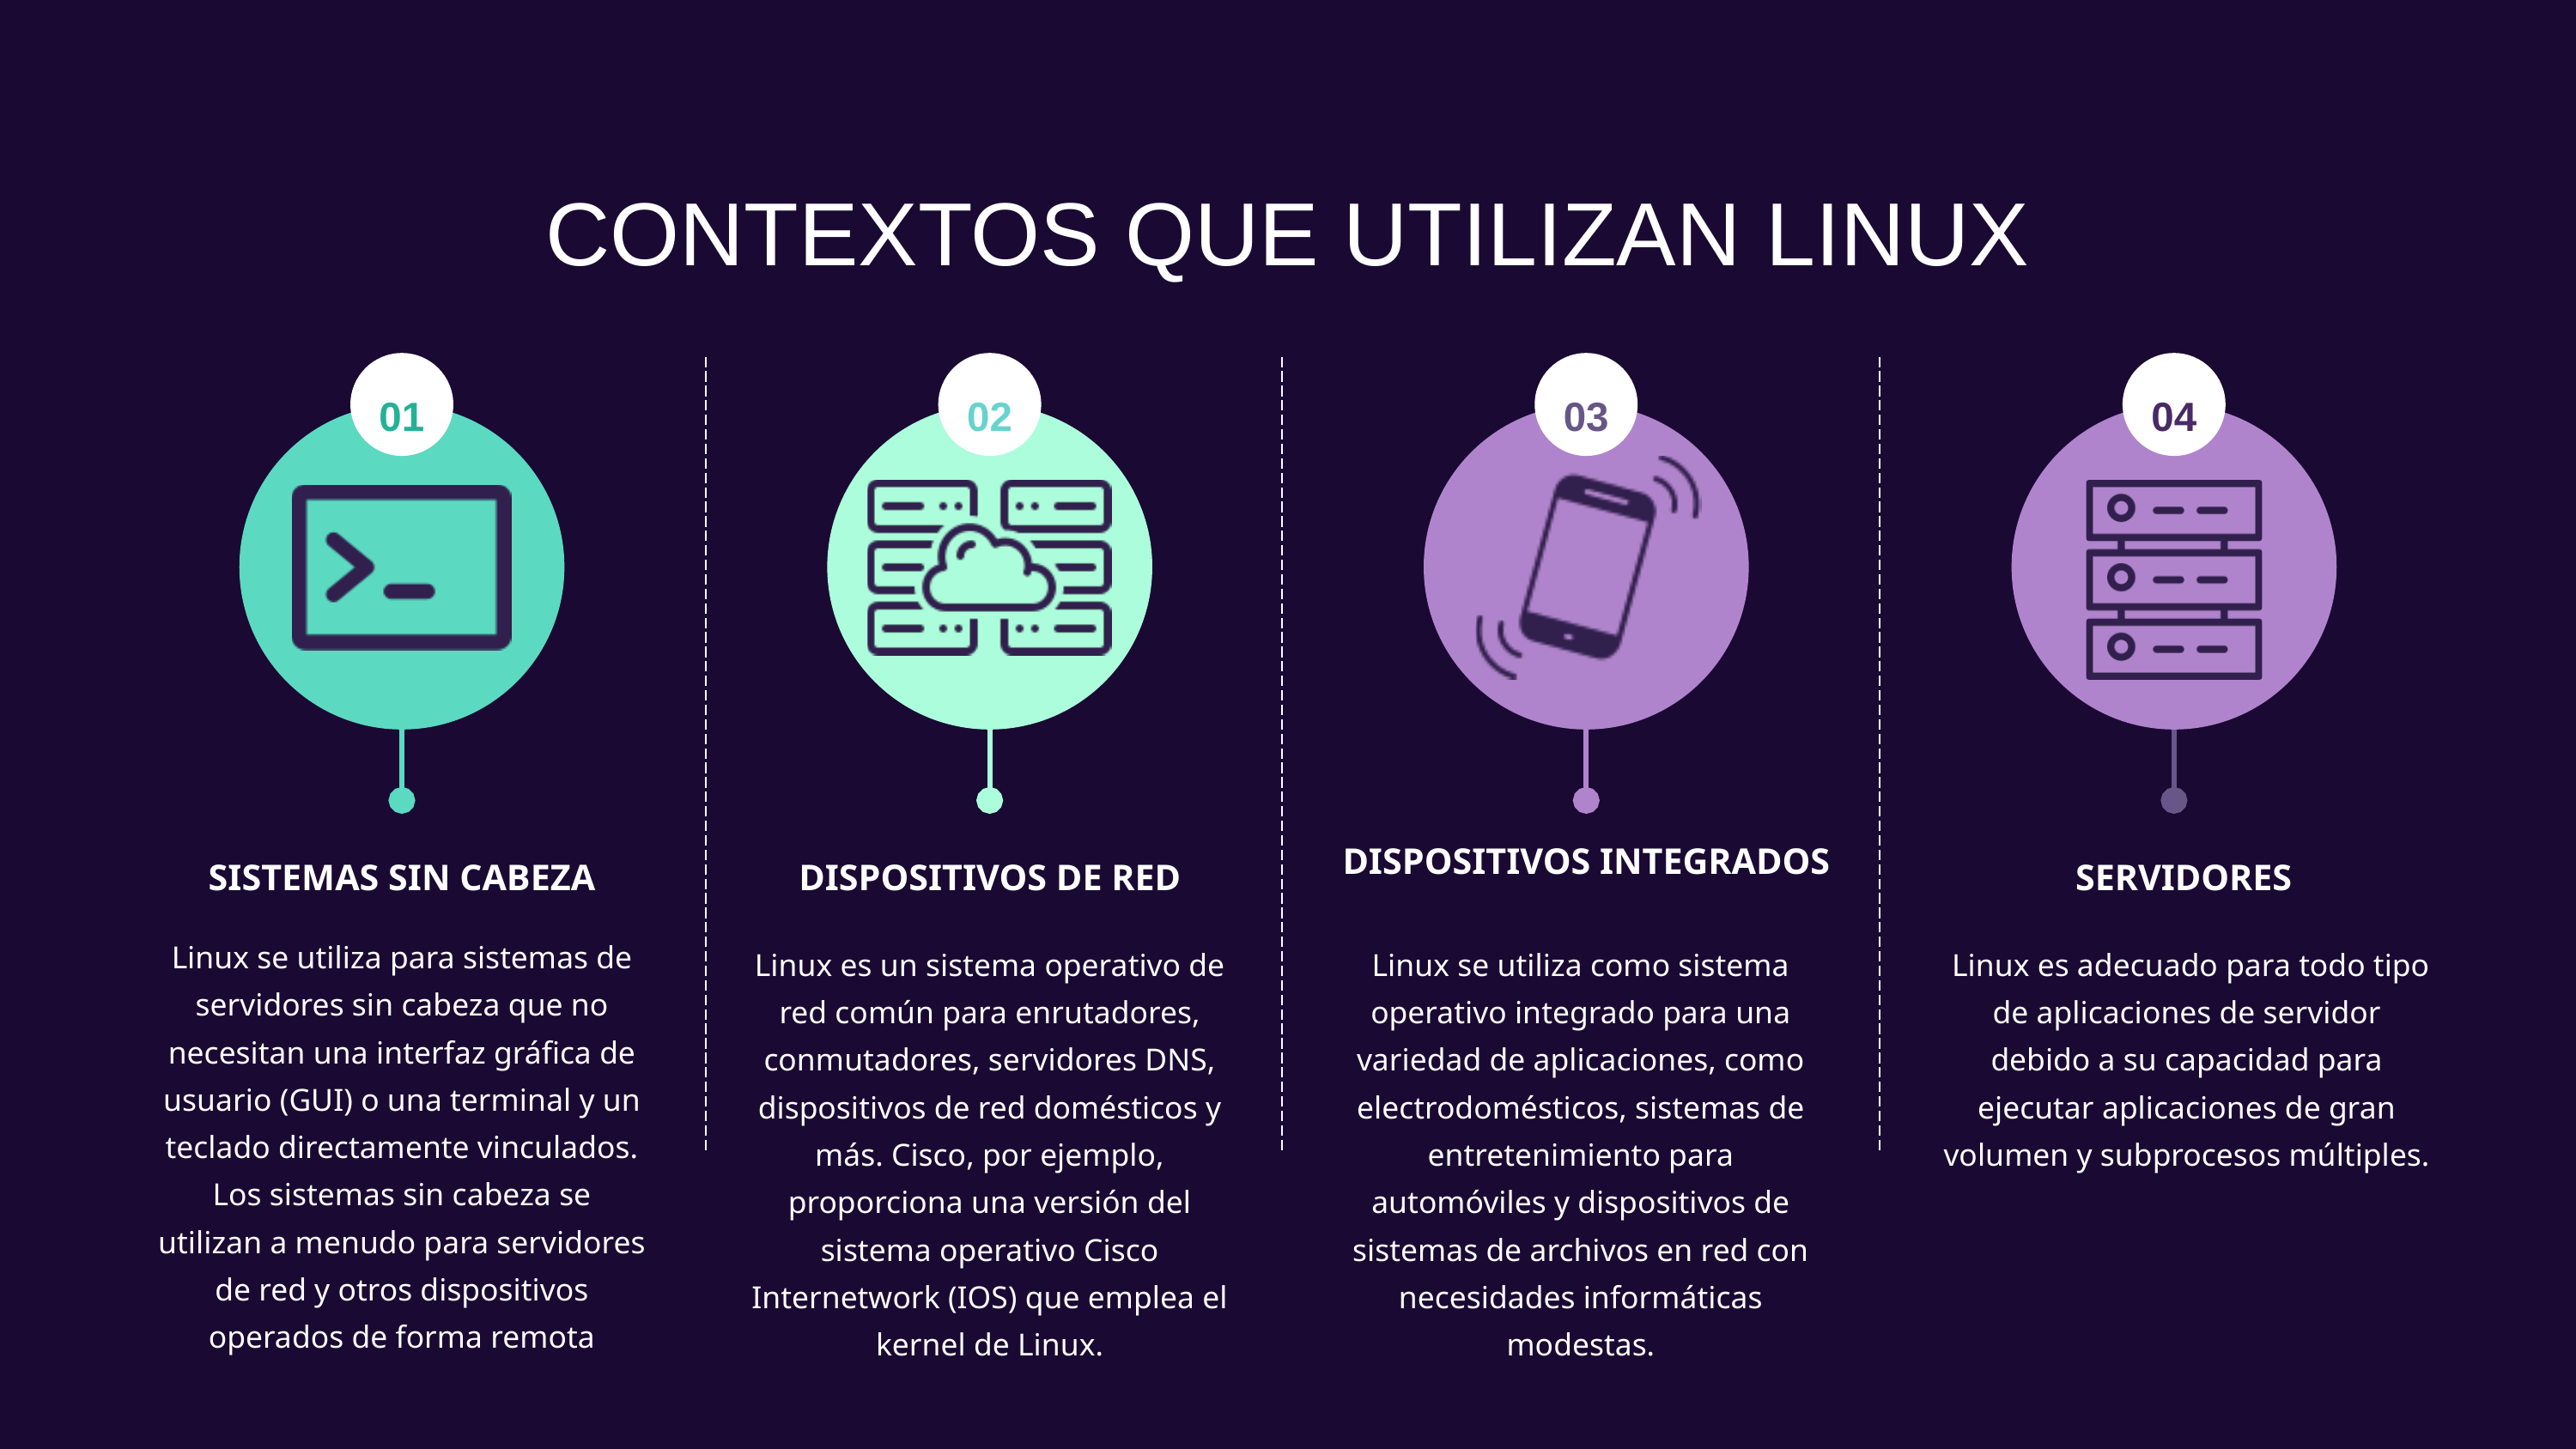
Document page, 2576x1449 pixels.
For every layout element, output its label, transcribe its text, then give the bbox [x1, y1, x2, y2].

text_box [994, 403, 1153, 731]
text_box Linux es un sistema operativo de red común para enrutadores, conmutadores, servidores DNS, dispositivos de red domésticos y más. Cisco, por ejemplo, proporciona una versión del sistema operativo Cisco Internetwork (IOS) que emplea el kernel de Linux. [745, 935, 1235, 1410]
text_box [2011, 403, 2337, 731]
text_box DISPOSITIVOS INTEGRADOS [1341, 826, 1831, 882]
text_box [1534, 352, 1638, 457]
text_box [1590, 403, 1749, 731]
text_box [1423, 403, 1582, 731]
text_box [827, 403, 986, 731]
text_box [239, 403, 398, 731]
text_box SISTEMAS SIN CABEZA [157, 842, 647, 898]
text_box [349, 352, 454, 457]
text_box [938, 352, 1042, 457]
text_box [406, 403, 565, 731]
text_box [2122, 352, 2227, 457]
text_box CONTEXTOS QUE UTILIZAN LINUX [144, 153, 2432, 283]
text_box DISPOSITIVOS DE RED [745, 842, 1235, 898]
text_box Linux se utiliza como sistema operativo integrado para una variedad de aplicaciones, como electrodomésticos, sistemas de entretenimiento para automóviles y dispositivos de sistemas de archivos en red con necesidades informáticas modestas. [1336, 935, 1826, 1362]
text_box Linux es adecuado para todo tipo de aplicaciones de servidor debido a su capacidad para ejecutar aplicaciones de gran volumen y subprocesos múltiples. [1942, 935, 2432, 1220]
text_box SERVIDORES [1939, 842, 2428, 898]
text_box Linux se utiliza para sistemas de servidores sin cabeza que no necesitan una interfaz gráfica de usuario (GUI) o una terminal y un teclado directamente vinculados. Los sistemas sin cabeza se utilizan a menudo para servidores de red y otros dispositivos operados de forma remota [157, 927, 647, 1355]
